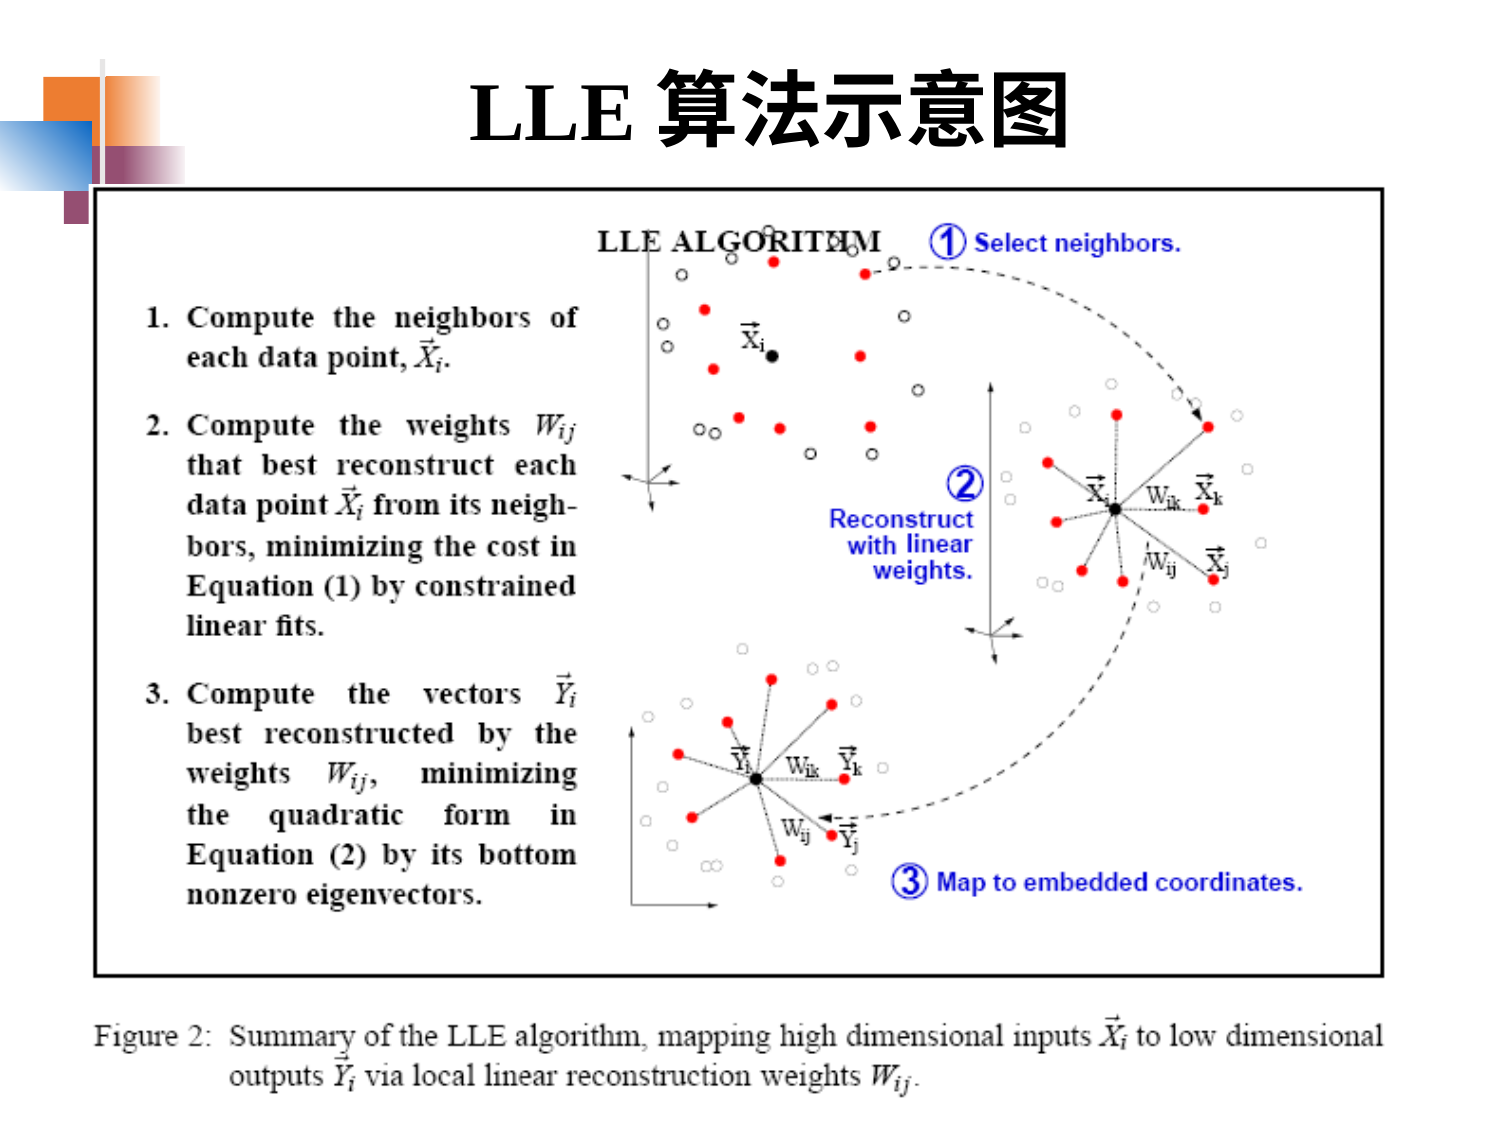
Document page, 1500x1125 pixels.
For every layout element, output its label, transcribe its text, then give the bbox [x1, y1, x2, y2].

text_box LLE算法示意图 [454, 50, 1168, 165]
picture [88, 184, 1394, 1103]
